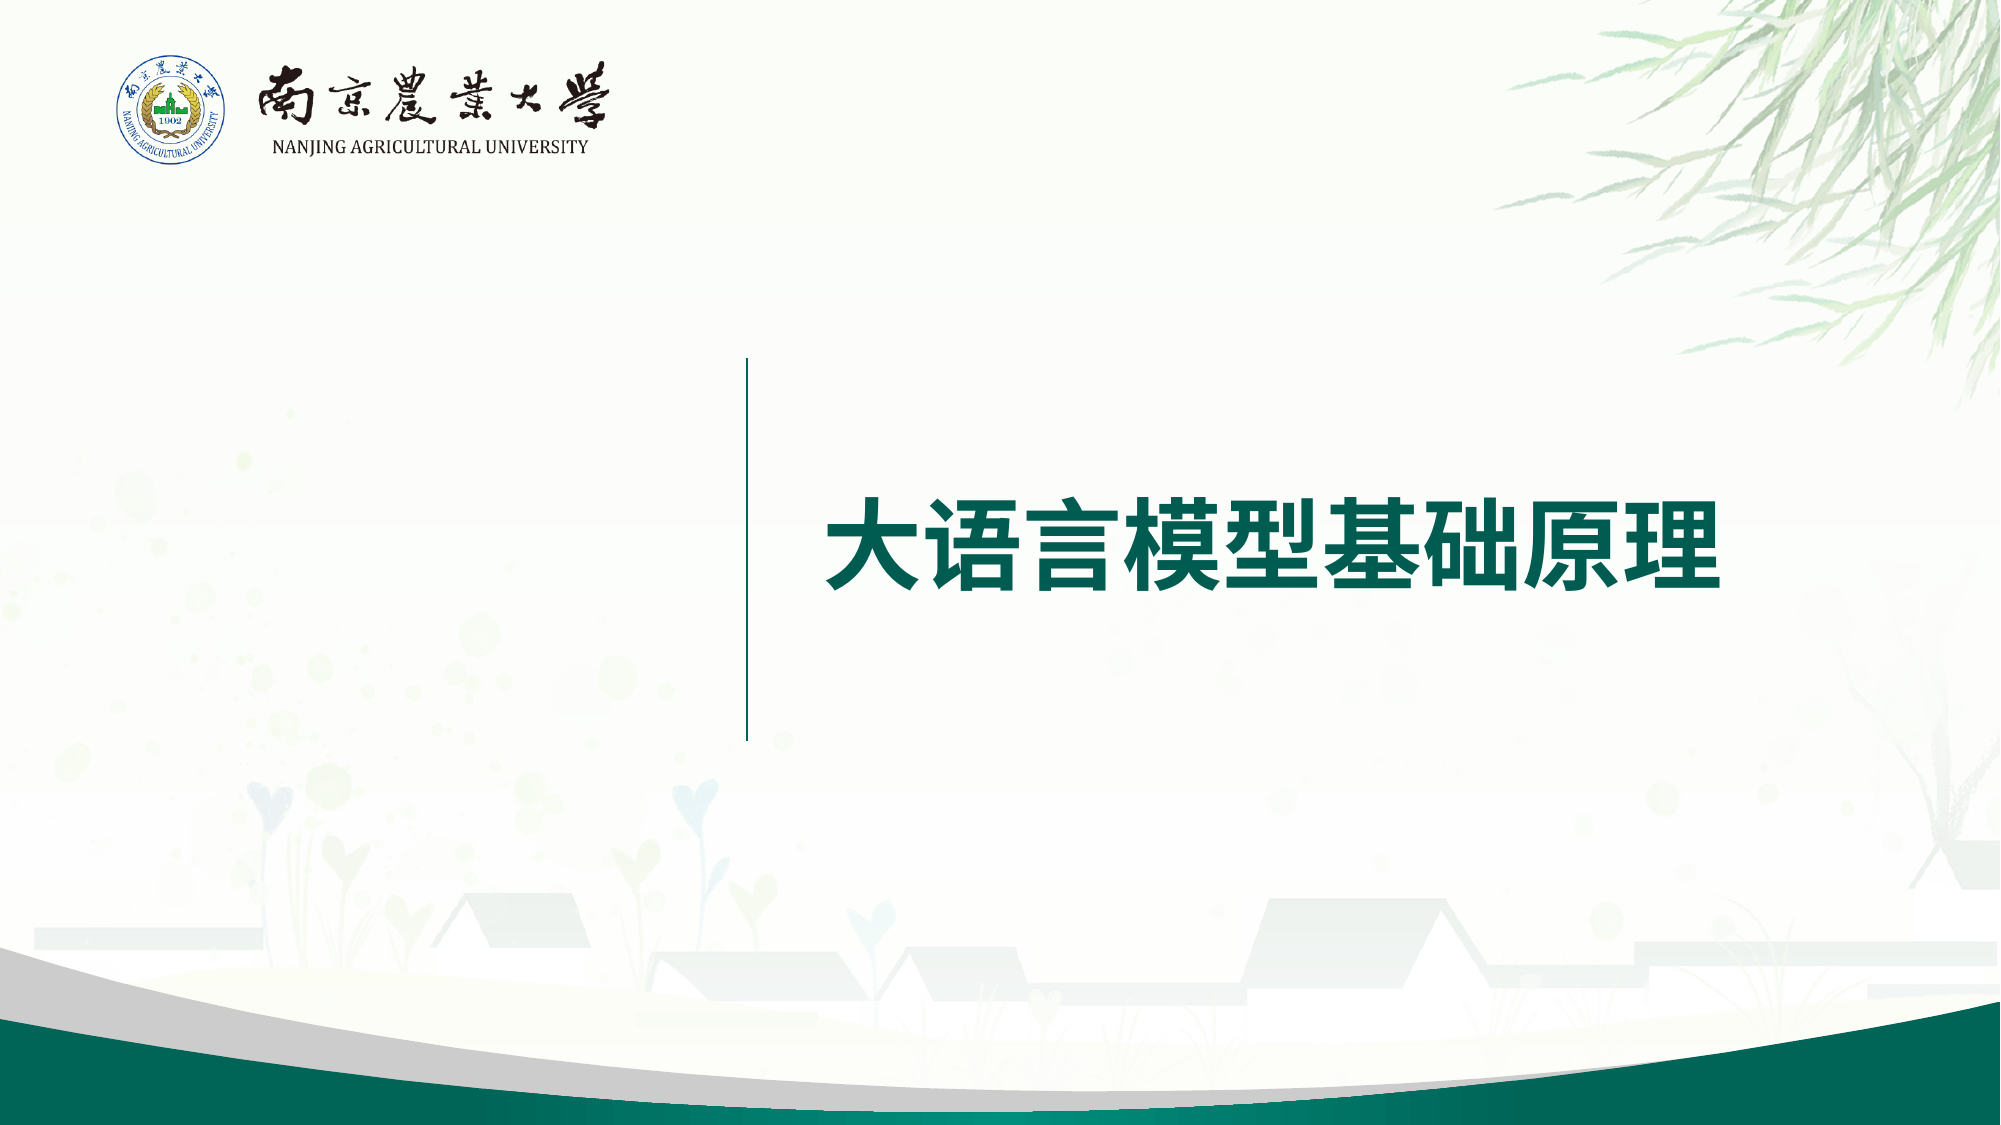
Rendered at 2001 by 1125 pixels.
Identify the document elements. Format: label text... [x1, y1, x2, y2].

picture [113, 46, 611, 169]
title 大语言模型基础原理 [822, 495, 1833, 605]
